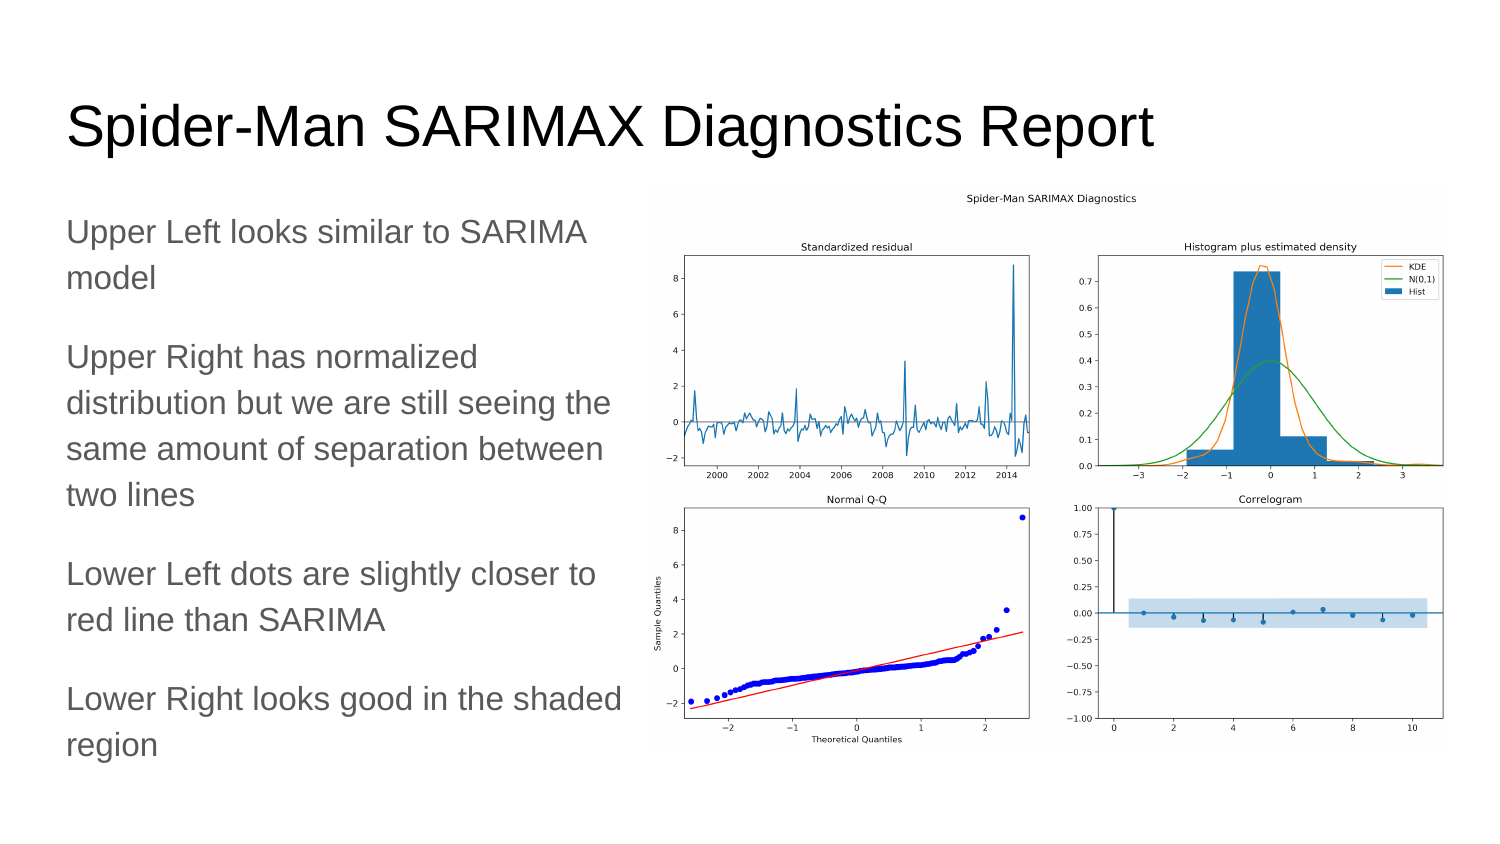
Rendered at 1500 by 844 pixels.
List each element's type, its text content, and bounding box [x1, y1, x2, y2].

list Upper Left looks similar to SARIMA model Upper Right has normalized distribution but we are still seeing the same amount of separation between two lines Lower Left dots are slightly closer to red line than SARIMA Lower Right looks good in the shaded region [51, 189, 646, 750]
title Spider-Man SARIMAX Diagnostics Report [51, 72, 1449, 167]
picture [648, 188, 1450, 750]
